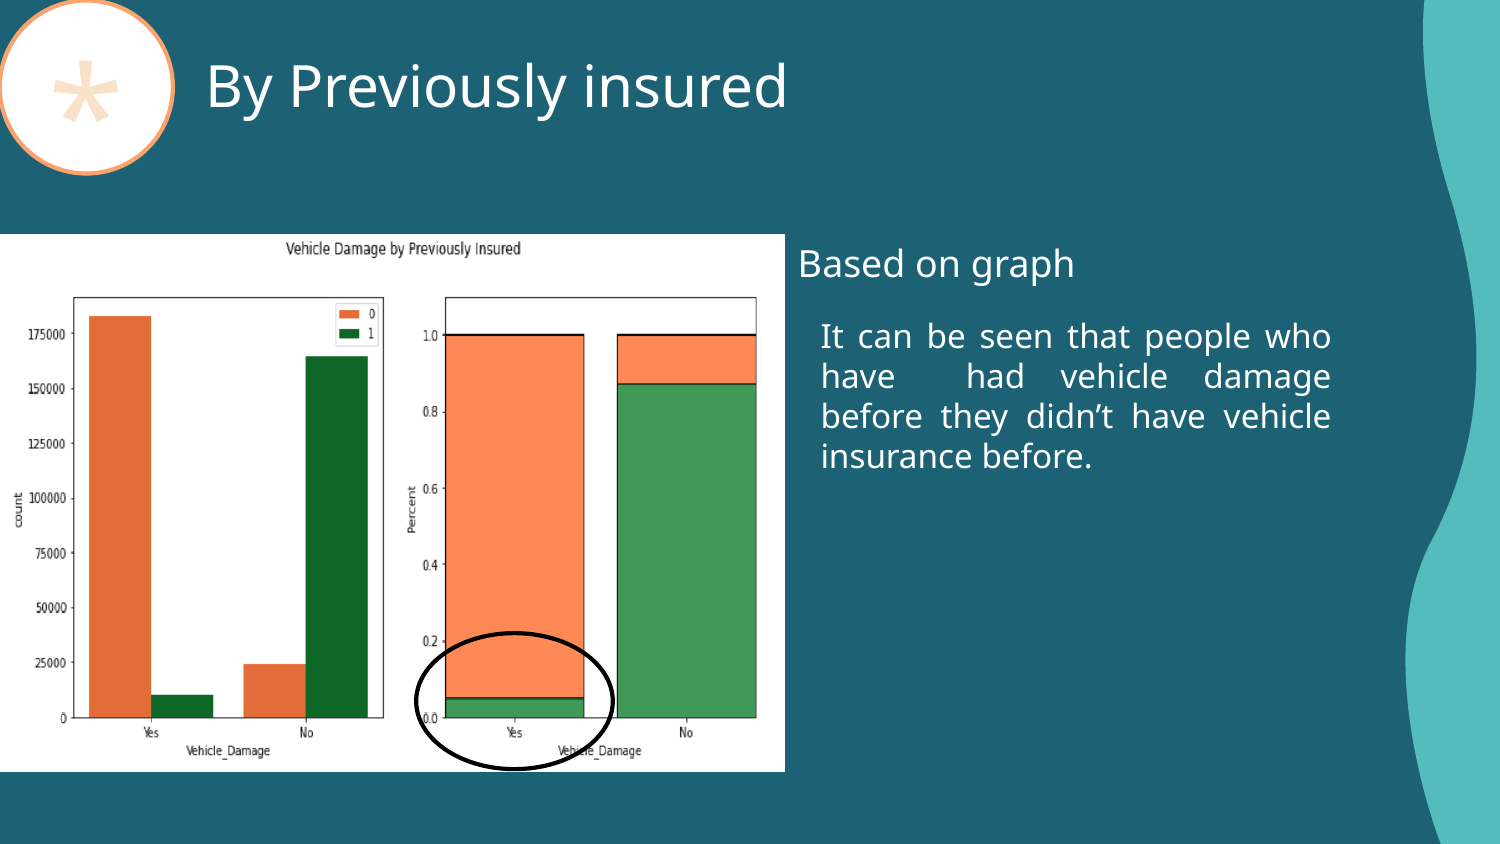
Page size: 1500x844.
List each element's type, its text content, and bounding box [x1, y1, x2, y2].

picture [0, 234, 785, 772]
subtitle Based on graph [782, 227, 1261, 300]
text_box [0, 0, 176, 176]
text_box * [11, 87, 161, 134]
title By Previously insured [190, 33, 1051, 128]
list It can be seen that people who have had vehicle damage before they didn’t have vehicle insurance before. [788, 300, 1348, 757]
